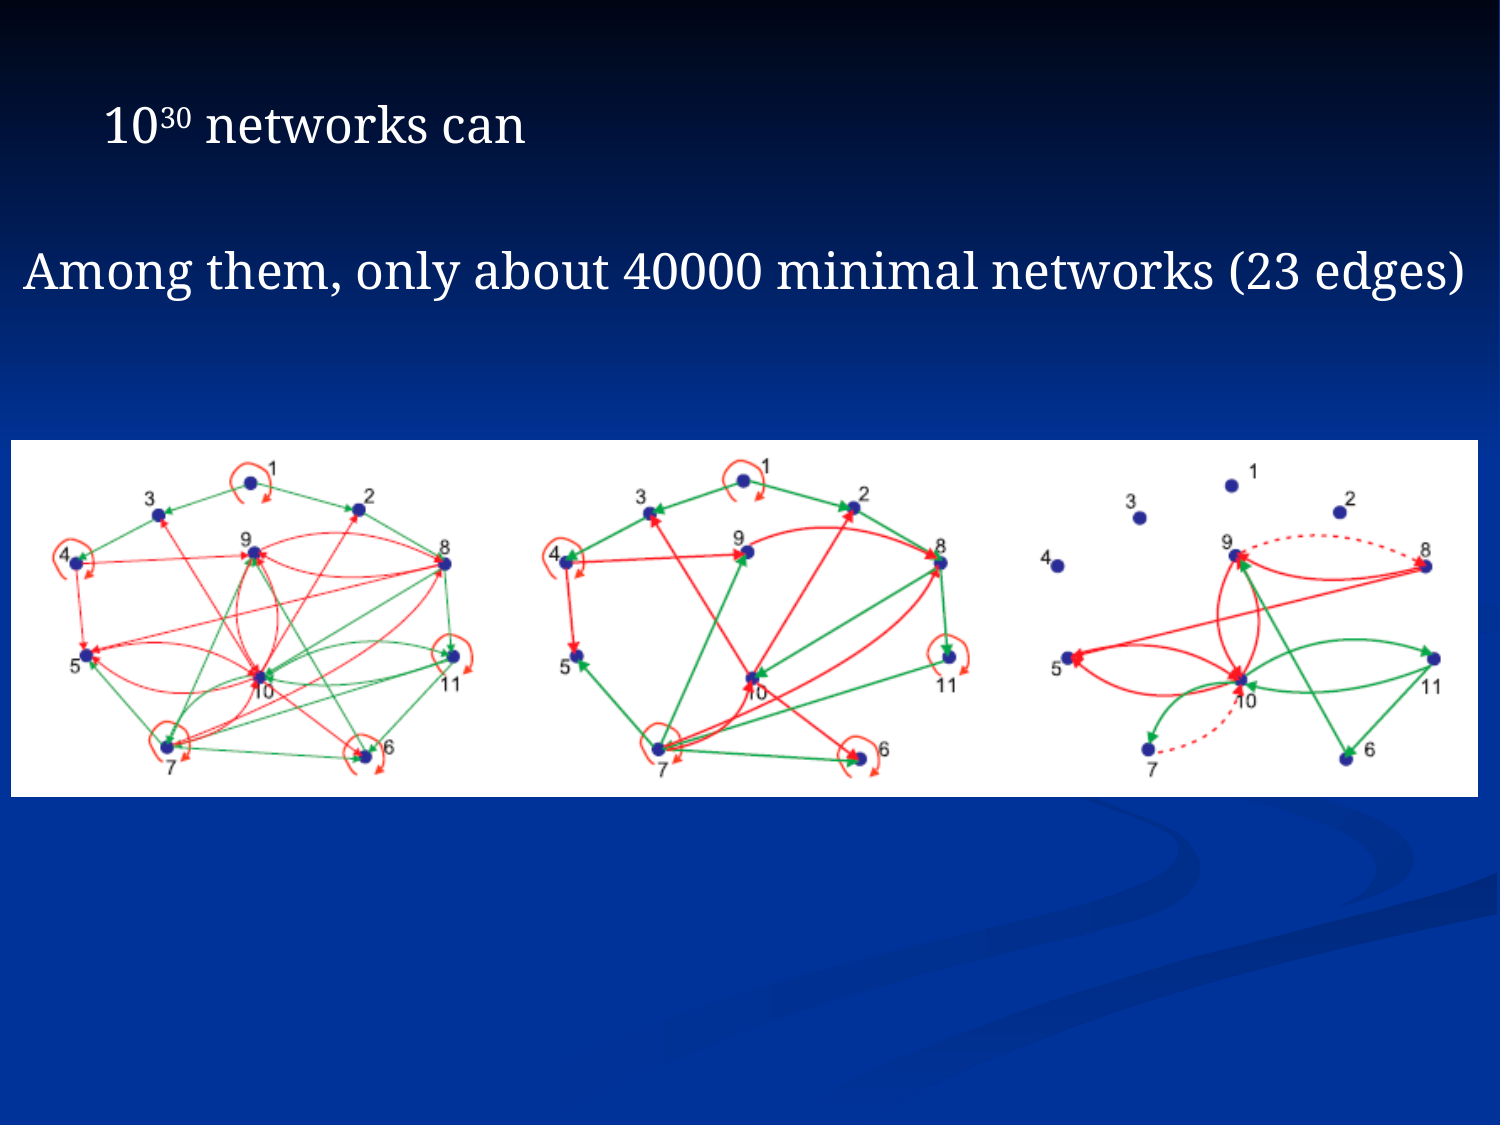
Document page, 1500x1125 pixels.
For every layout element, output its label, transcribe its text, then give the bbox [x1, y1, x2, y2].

picture [11, 440, 1478, 797]
text_box Among them, only about 40000 minimal networks (23 edges) [8, 231, 1481, 307]
text_box 1030 networks can [88, 85, 542, 161]
